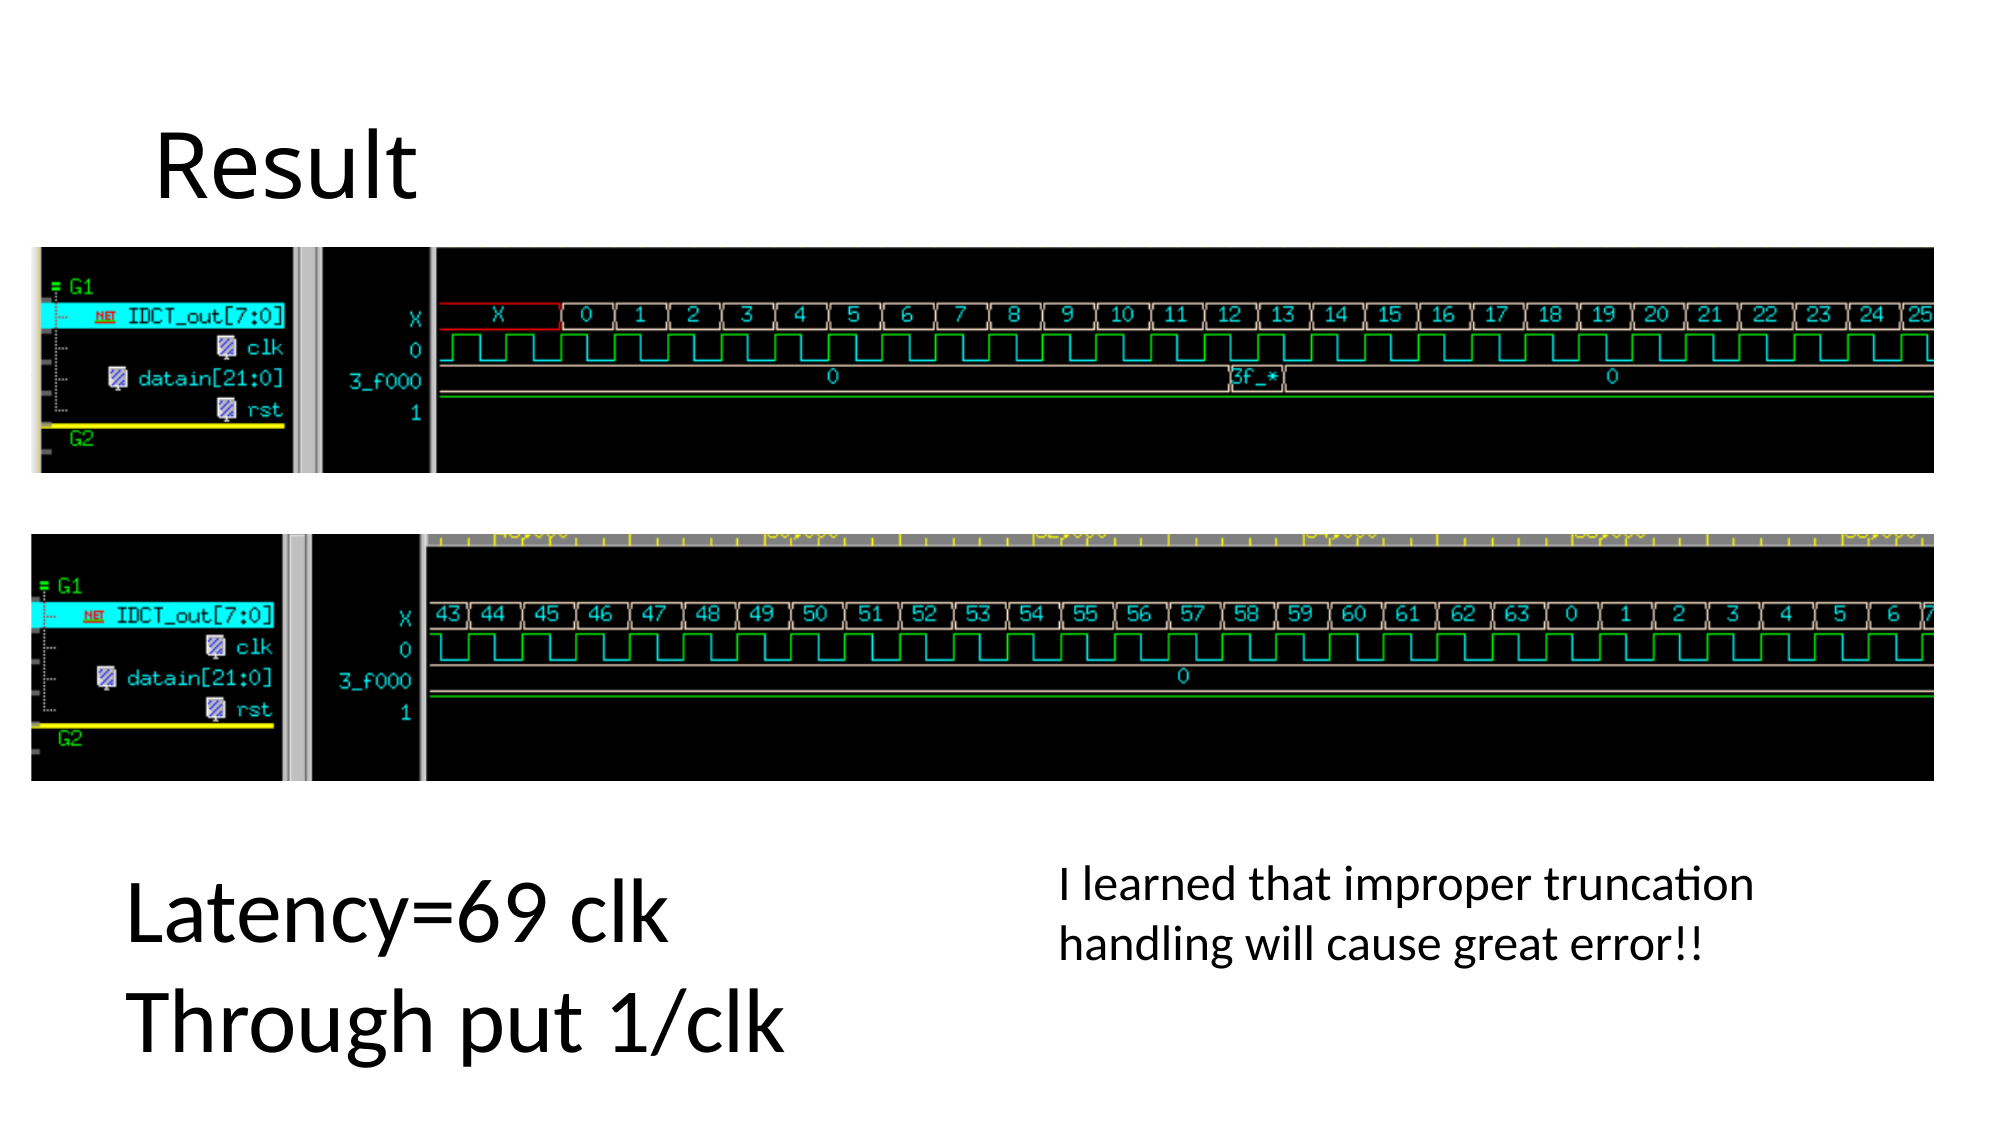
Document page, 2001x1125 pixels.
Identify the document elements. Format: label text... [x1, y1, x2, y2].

picture [31, 534, 1935, 781]
picture [31, 247, 1935, 473]
title Result [137, 59, 1863, 247]
text_box Latency=69 clk Through put 1/clk [110, 843, 873, 1078]
text_box I learned that improper truncation handling will cause great error!! [1043, 843, 1909, 978]
